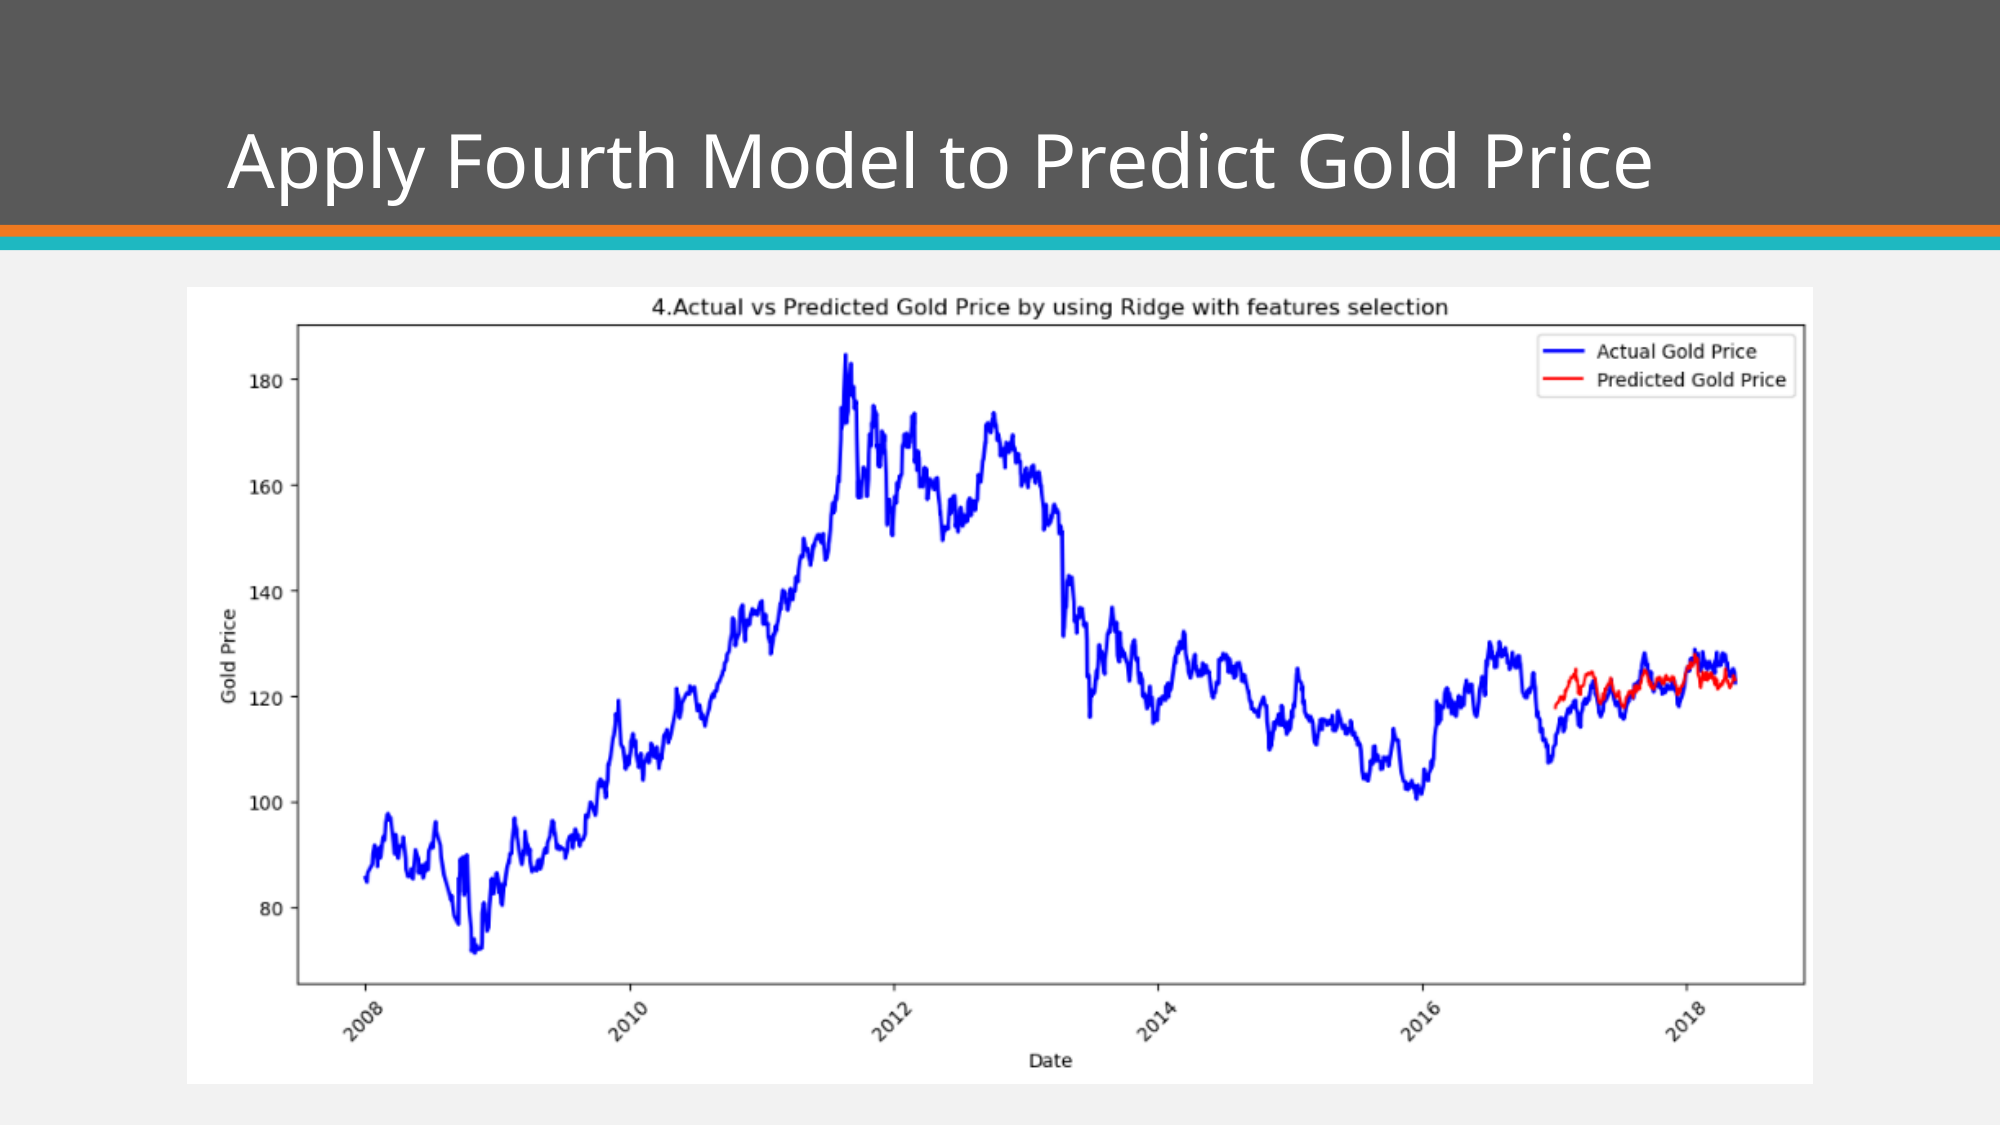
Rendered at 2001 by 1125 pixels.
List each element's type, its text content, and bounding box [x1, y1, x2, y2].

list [186, 287, 1813, 1084]
title Apply Fourth Model to Predict Gold Price [212, 41, 1788, 212]
